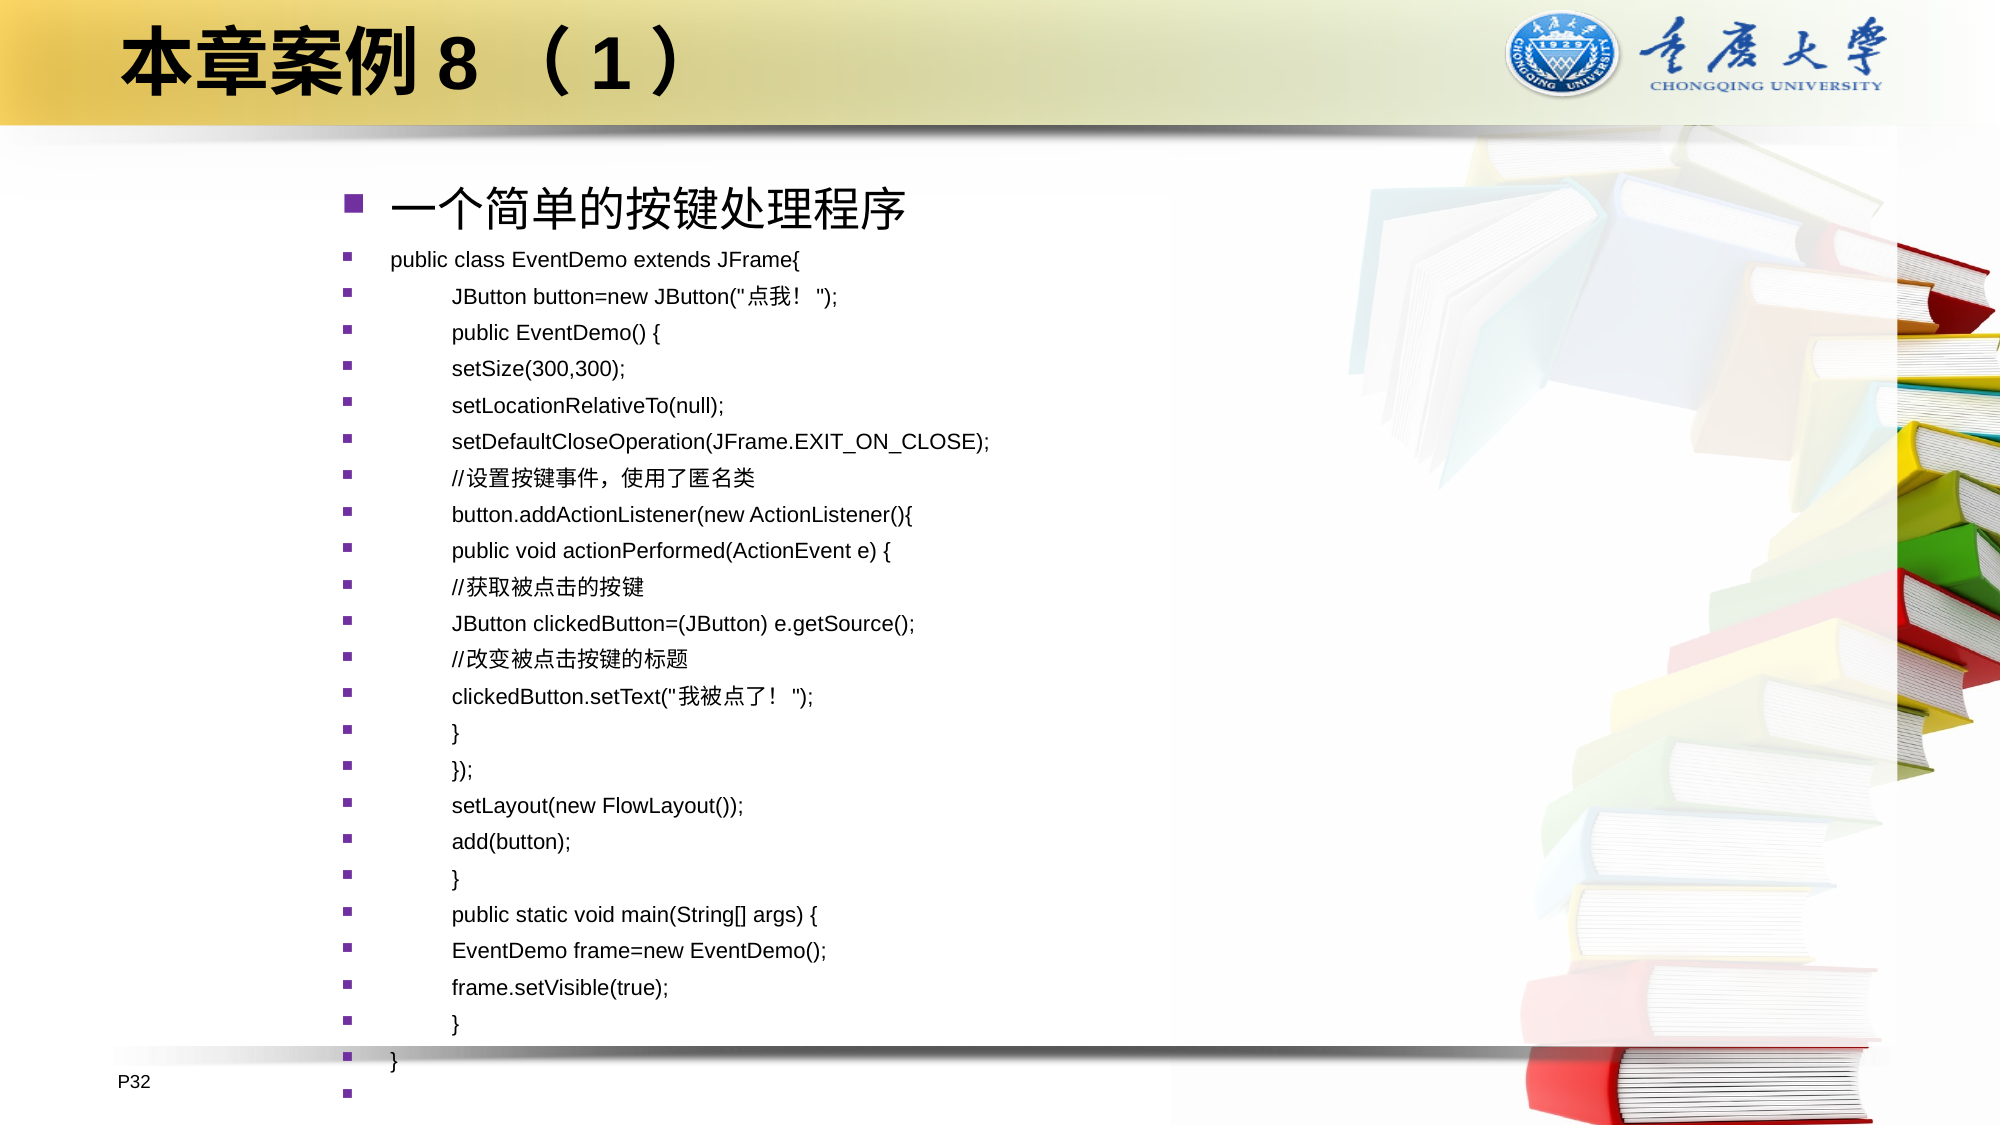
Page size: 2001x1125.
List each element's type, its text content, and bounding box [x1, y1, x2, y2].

picture [1674, 125, 2000, 1125]
list 一个简单的按键处理程序 public class EventDemo extends JFrame{ JButton button=new JButton("点我！"); public EventDemo() { setSize(300,300); setLocationRelativeTo(null); setDefaultCloseOperation(JFrame.EXIT_ON_CLOSE); //设置按键事件，使用了匿名类 button.addActionListener(new ActionListener(){ public void actionPerformed(ActionEvent e) { //获取被点击的按键 JButton clickedButton=(JButton) e.getSource(); //改变被点击按键的标题 clickedButton.setText("我被点了！"); } }); setLayout(new FlowLayout()); add(button); } public static void main(String[] args) { EventDemo frame=new EventDemo(); frame.setVisible(true); } } [326, 160, 1674, 1125]
slide_number P32 [102, 1058, 323, 1103]
picture [0, 125, 1896, 146]
title 本章案例8（1） [104, 30, 1653, 89]
picture [1504, 10, 1887, 102]
picture [104, 1046, 326, 1066]
